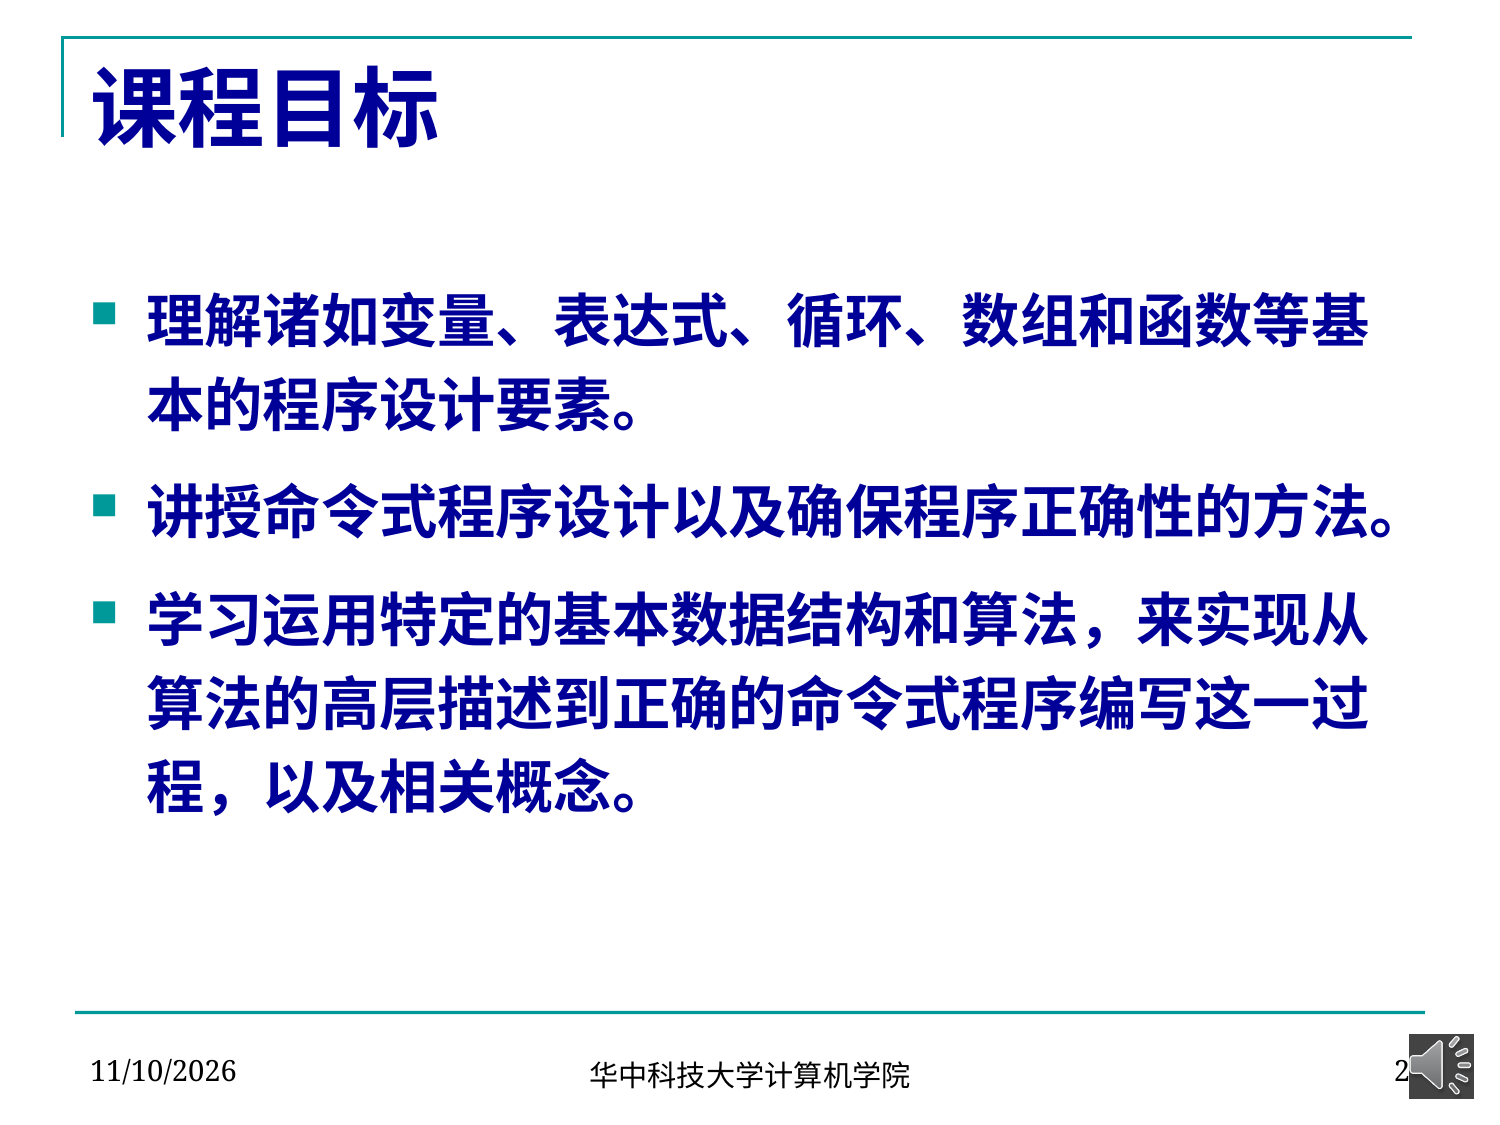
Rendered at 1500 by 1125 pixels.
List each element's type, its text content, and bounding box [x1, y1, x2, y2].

slide_number 2 [1074, 1024, 1425, 1100]
title 课程目标 [75, 45, 1425, 233]
footer 华中科技大学计算机学院 [512, 1025, 988, 1100]
list 理解诸如变量、表达式、循环、数组和函数等基本的程序设计要素。 讲授命令式程序设计以及确保程序正确性的方法。 学习运用特定的基本数据结构和算法，来实现从算法的高层描述到正确的命令式程序编写这一过程，以及相关概念。 [75, 262, 1425, 1006]
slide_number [75, 1024, 425, 1100]
picture [1408, 1033, 1475, 1100]
